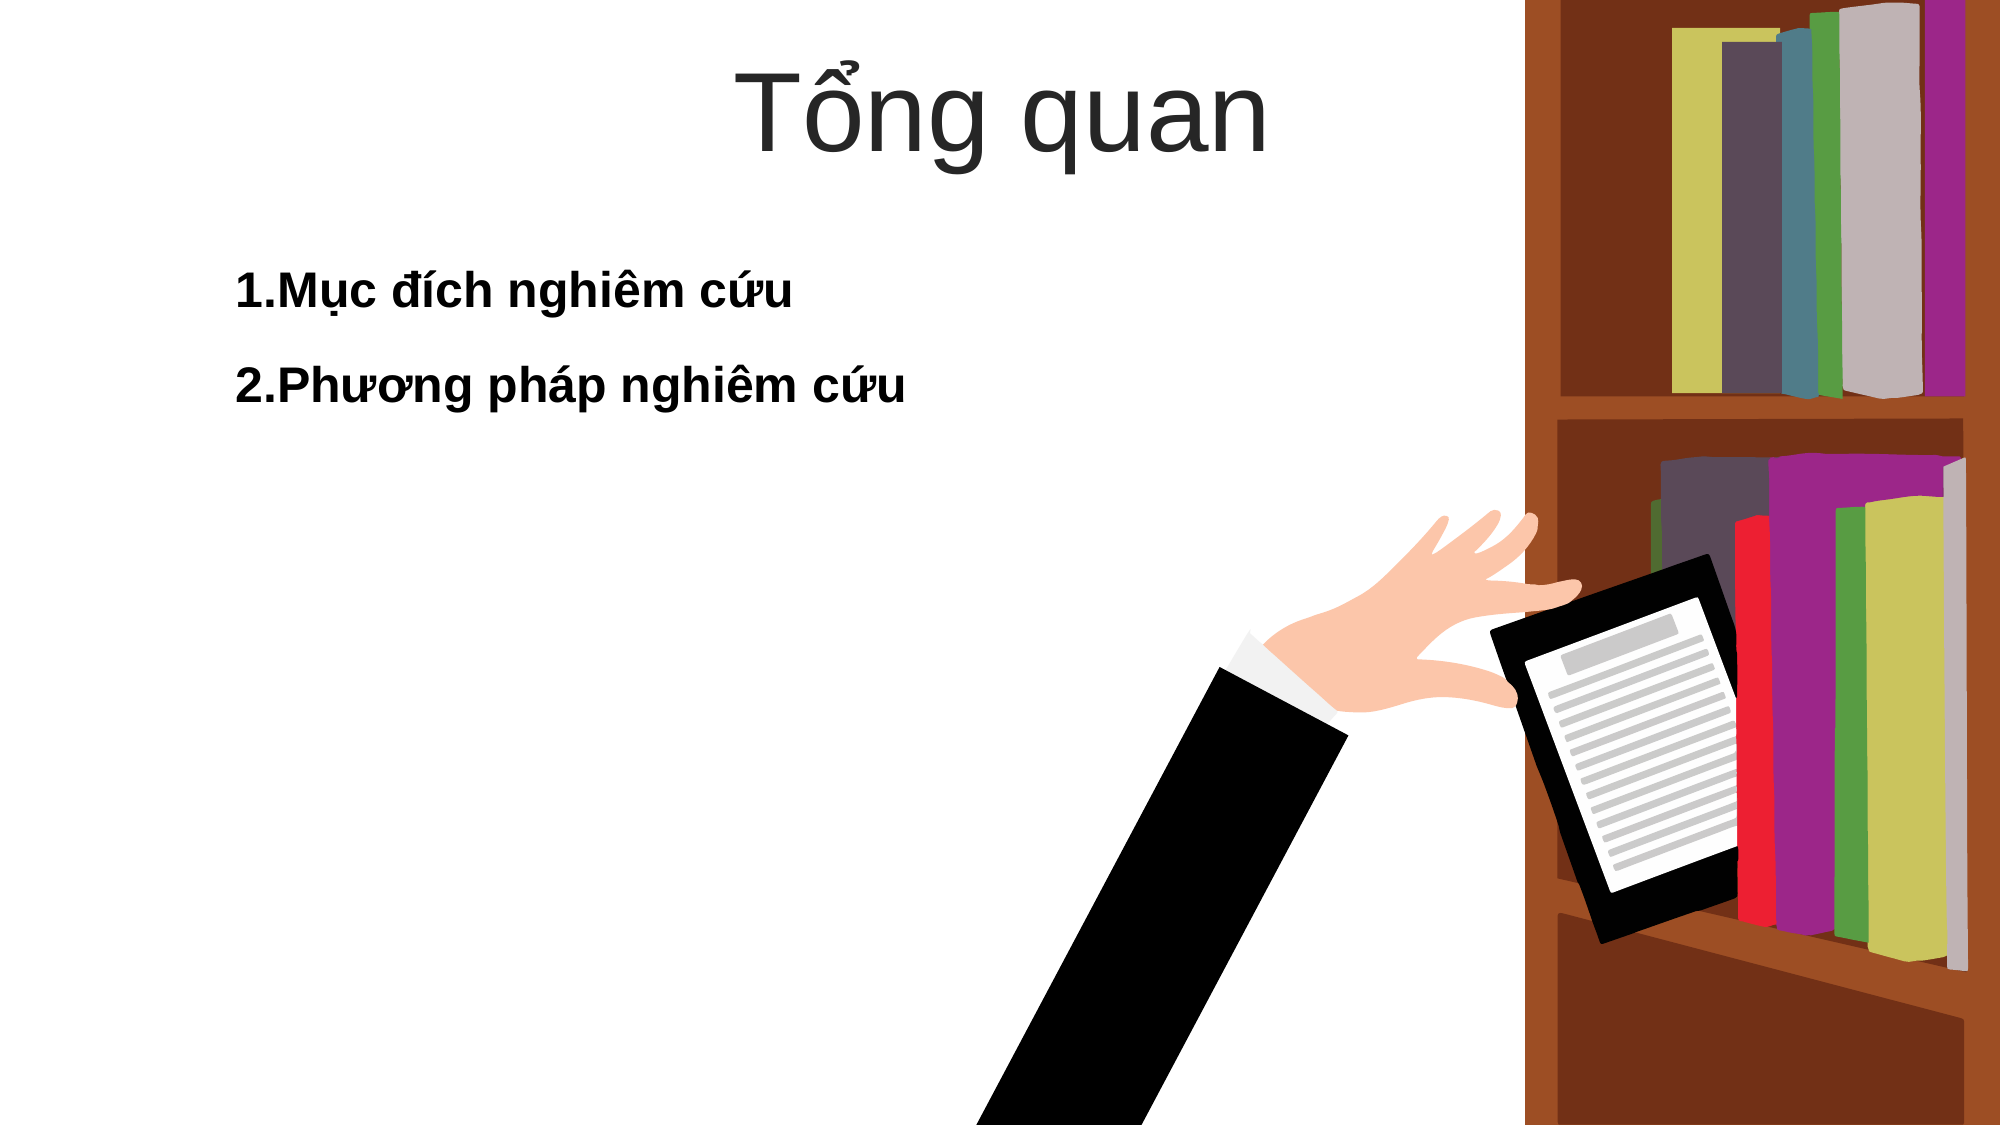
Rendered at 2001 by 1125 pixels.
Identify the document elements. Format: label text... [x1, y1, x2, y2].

text_box 2.Phương pháp nghiêm cứu [220, 344, 1022, 420]
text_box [1089, 0, 2000, 1125]
list Tổng quan [53, 55, 1089, 175]
text_box 1.Mục đích nghiêm cứu [220, 250, 879, 325]
